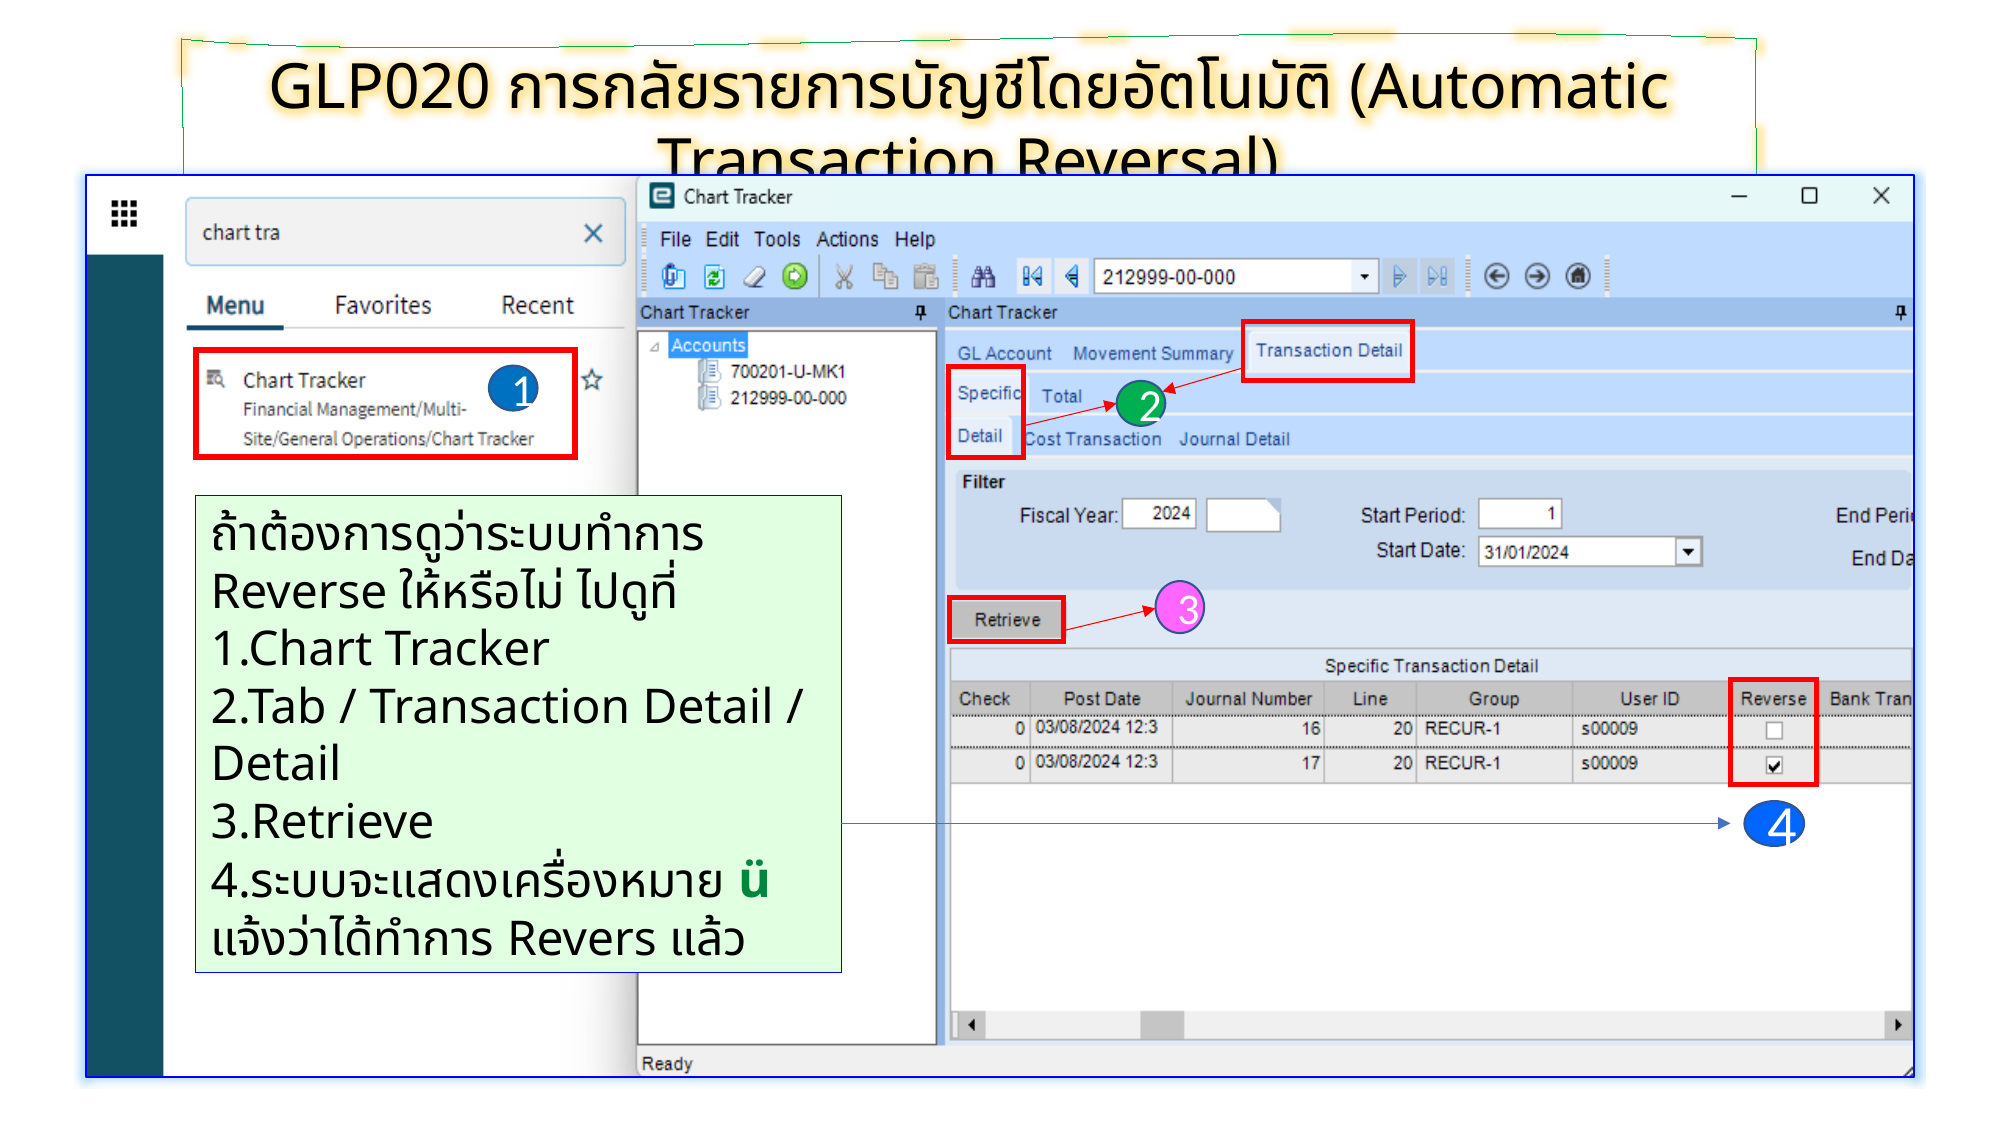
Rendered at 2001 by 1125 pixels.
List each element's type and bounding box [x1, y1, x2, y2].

text_box [87, 38, 1913, 1077]
